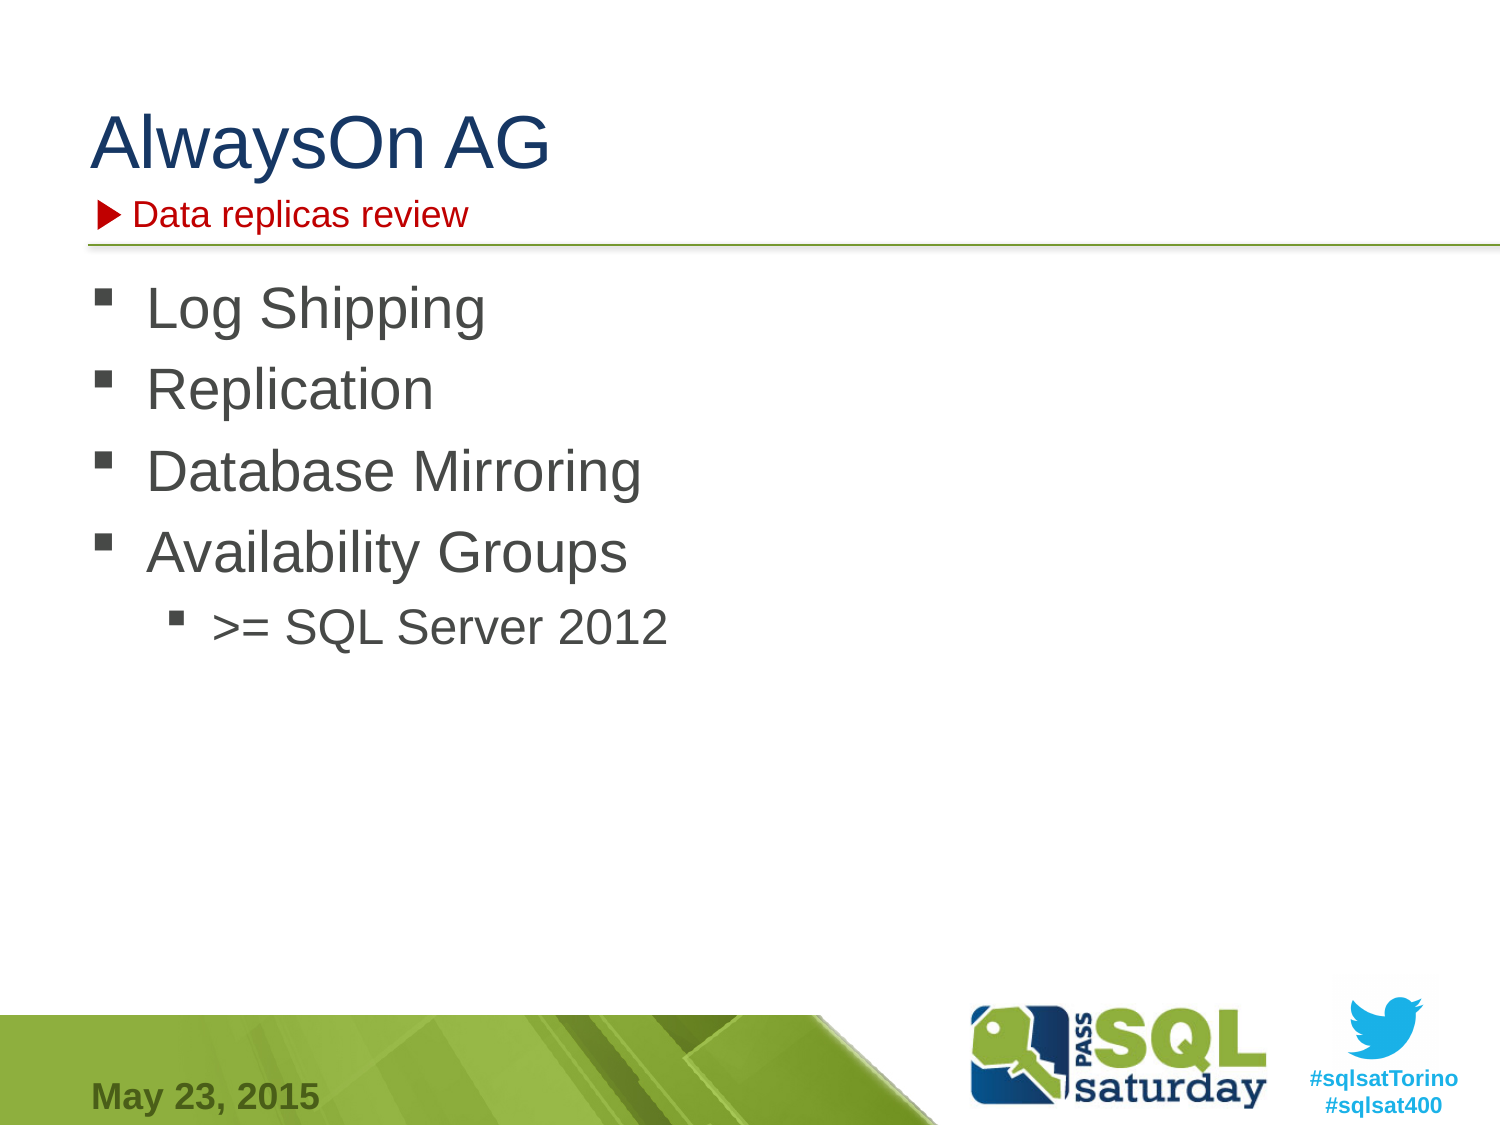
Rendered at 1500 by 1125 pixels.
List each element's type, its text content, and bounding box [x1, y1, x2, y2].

picture [1332, 974, 1439, 1082]
picture [0, 1005, 1282, 1125]
title AlwaysOn AG [75, 45, 1425, 233]
list Data replicas review [117, 179, 1425, 245]
list Log Shipping Replication Database Mirroring Availability Groups >= SQL Server 2012 [75, 262, 1425, 1005]
